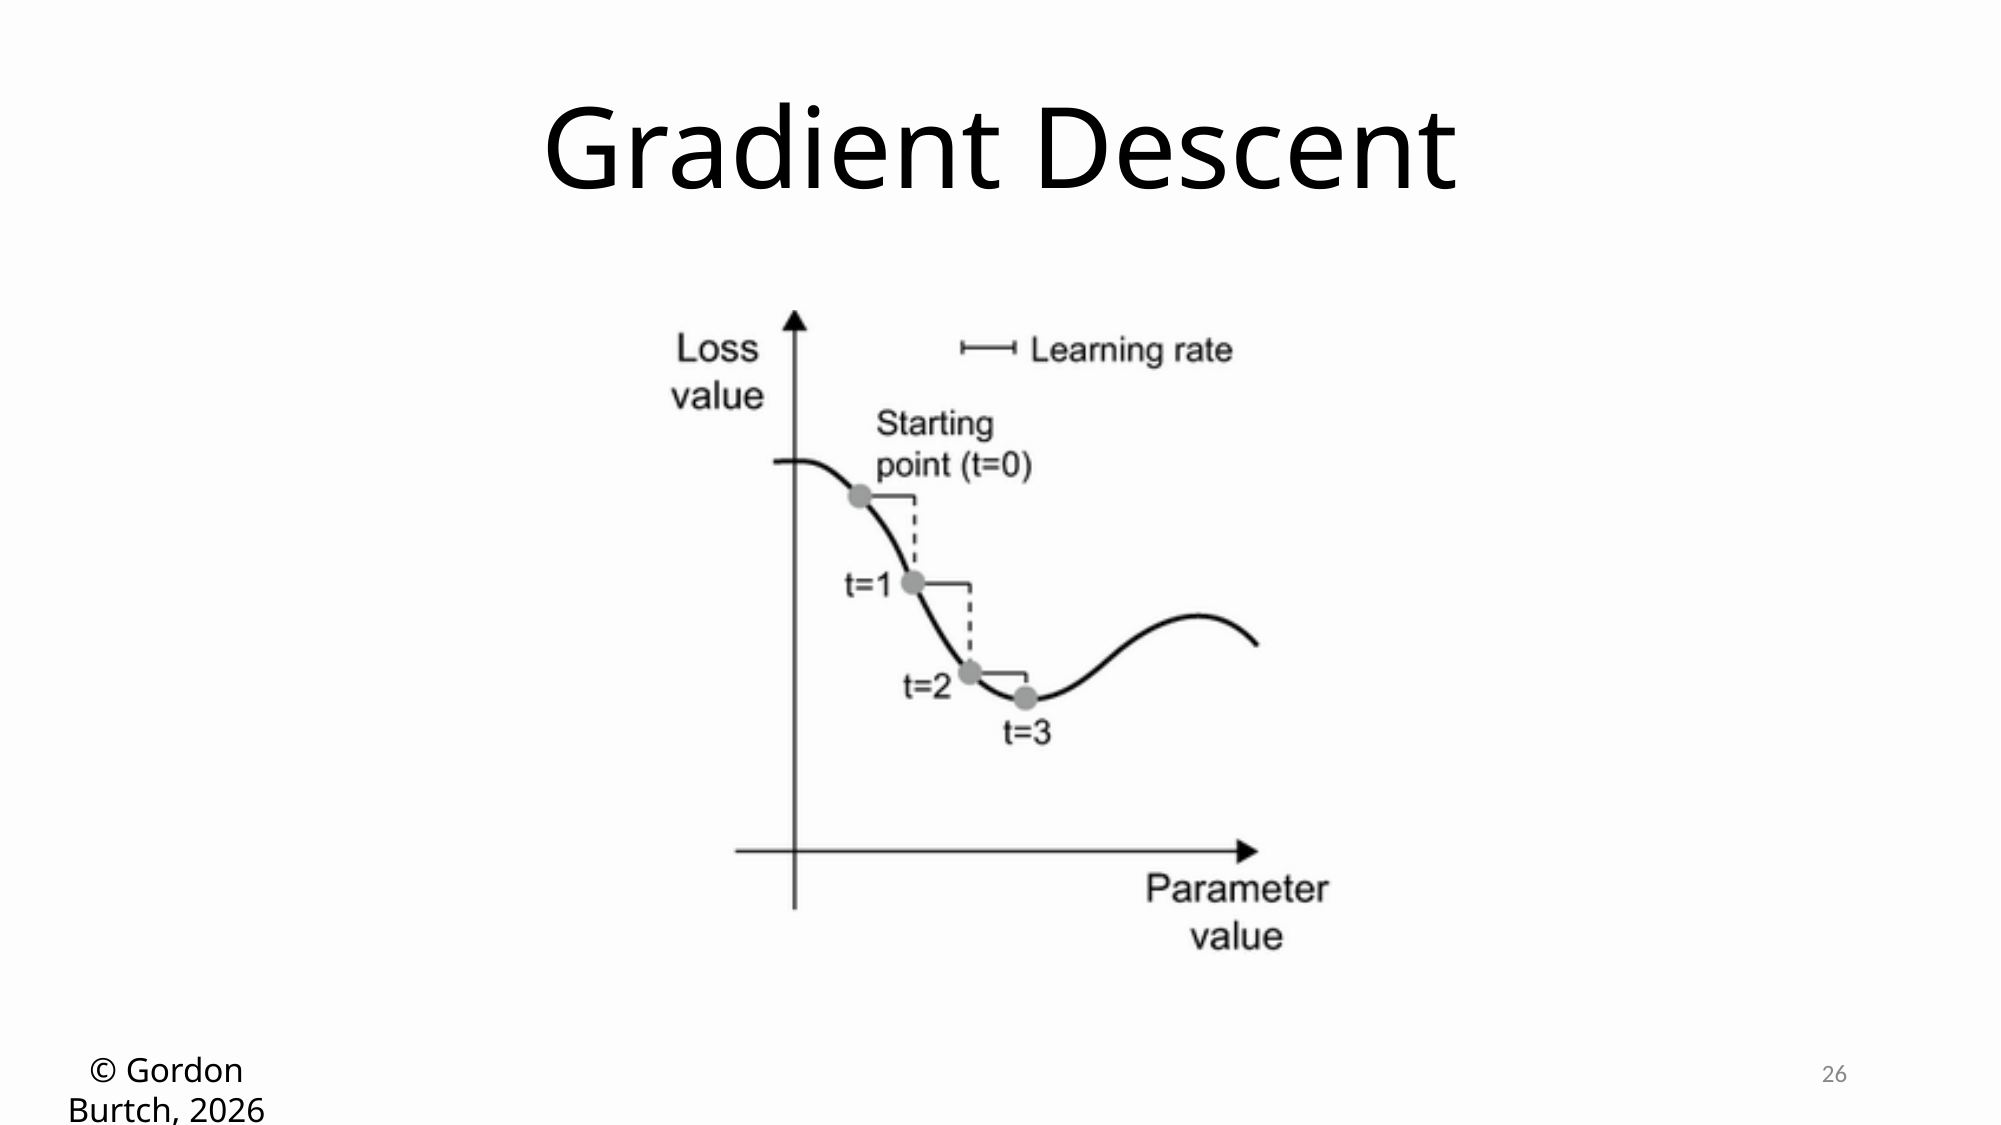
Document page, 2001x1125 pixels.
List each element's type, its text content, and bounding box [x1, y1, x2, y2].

text_box Gradient Descent [416, 68, 1584, 219]
slide_number 26 [1412, 1042, 1863, 1103]
picture [668, 310, 1332, 955]
